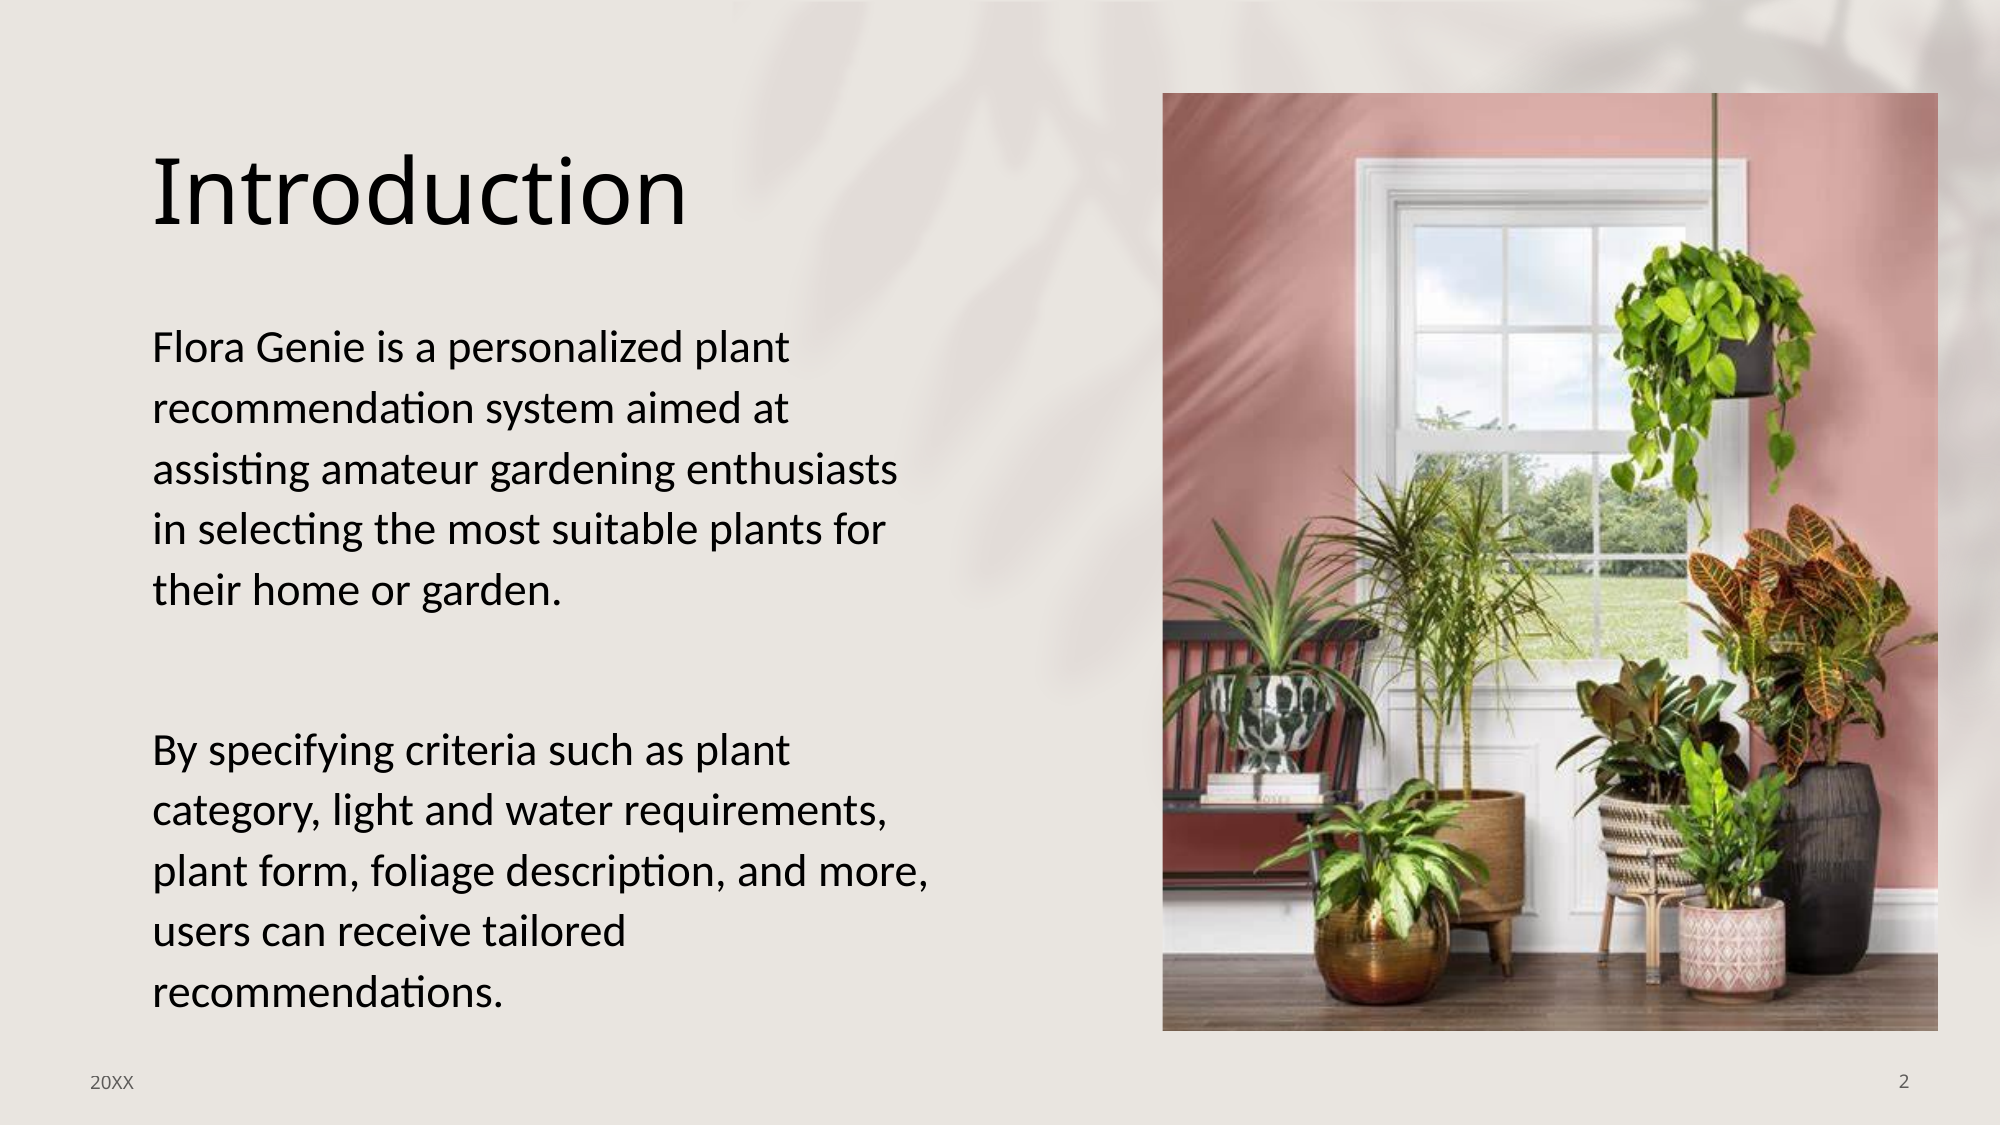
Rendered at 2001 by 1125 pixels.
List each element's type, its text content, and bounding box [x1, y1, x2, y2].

slide_number 2 [1474, 1052, 1925, 1113]
picture [1162, 93, 1938, 1031]
title Introduction [137, 92, 950, 283]
slide_number 20XX [75, 1052, 526, 1113]
list Flora Genie is a personalized plant recommendation system aimed at assisting amateur gardening enthusiasts in selecting the most suitable plants for their home or garden. By specifying criteria such as plant category, light and water requirements, plant form, foliage description, and more, users can receive tailored recommendations. [137, 303, 950, 1031]
